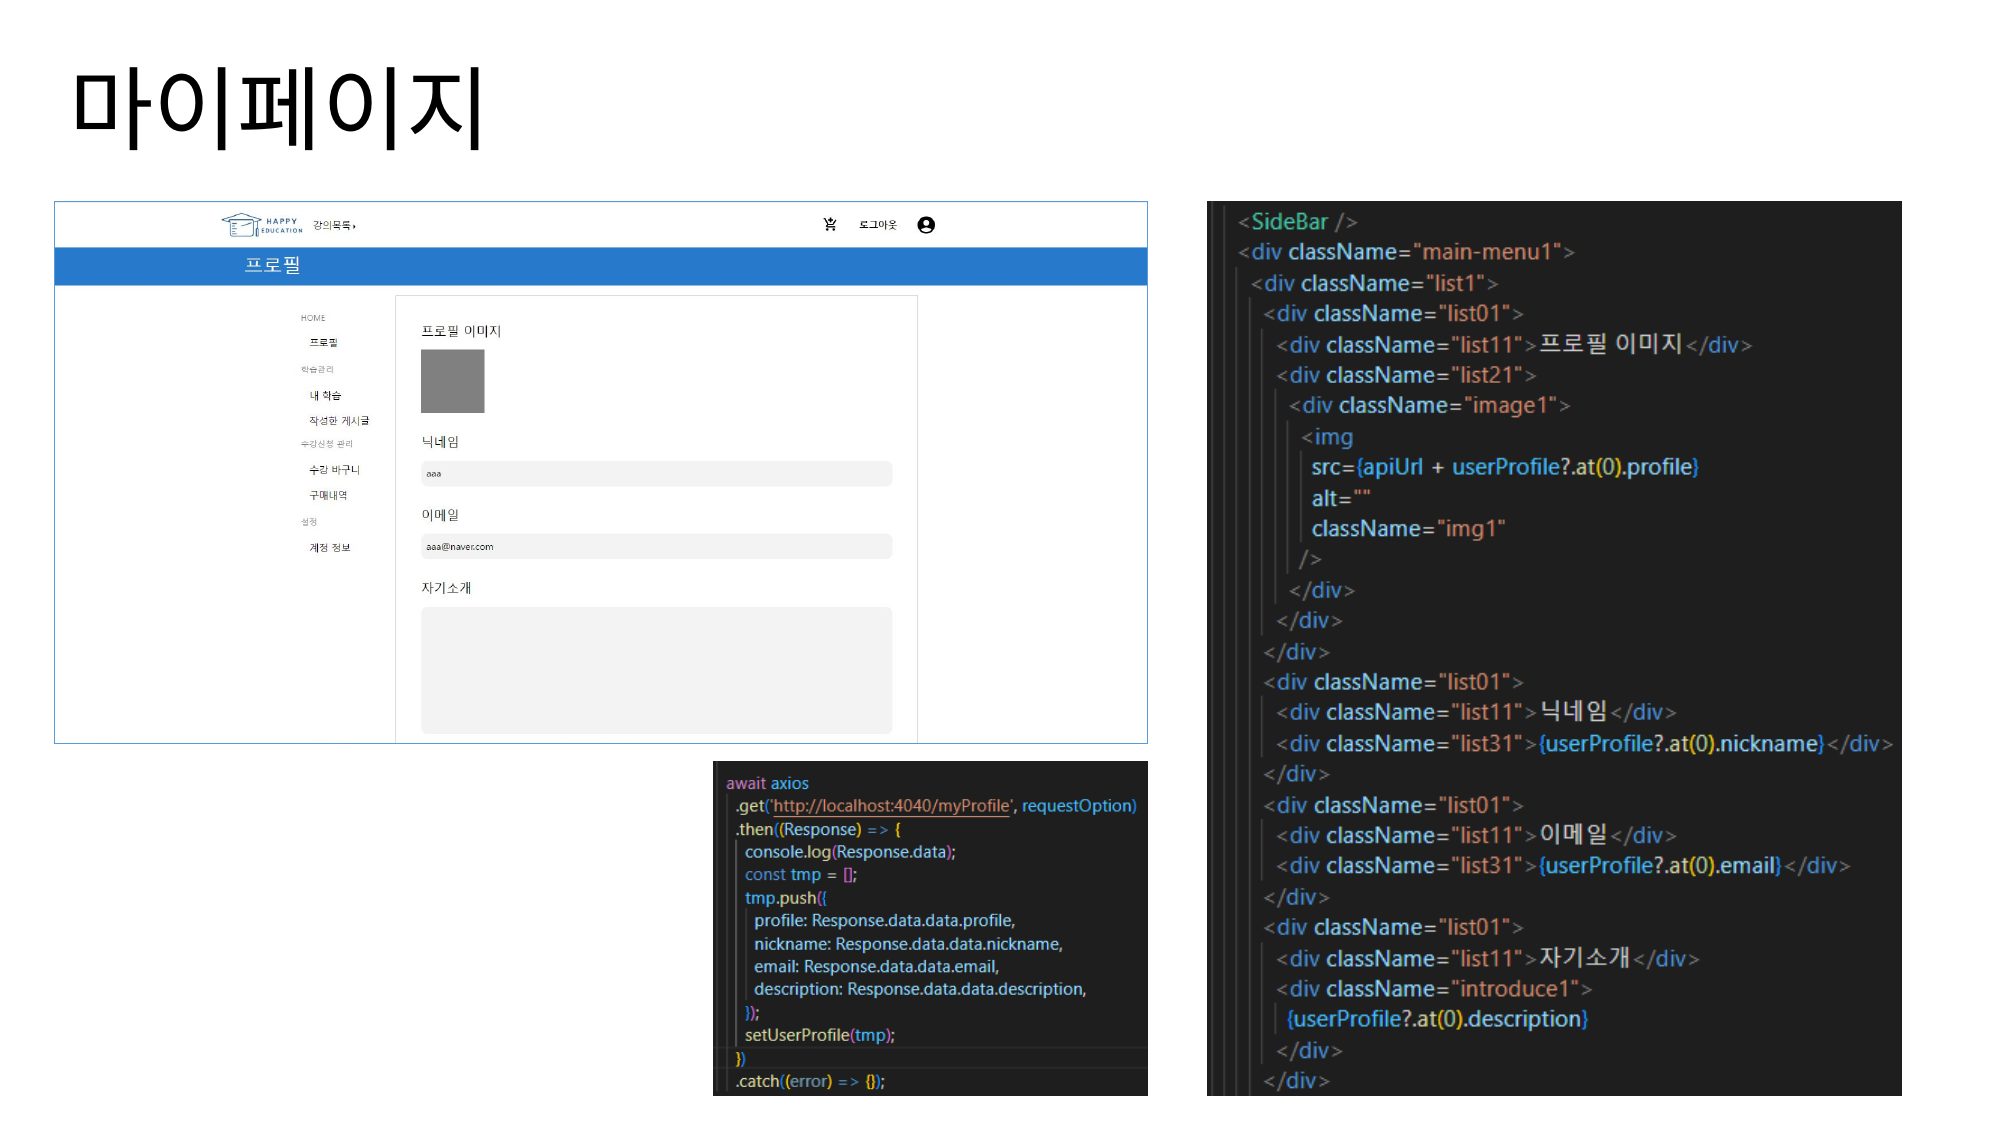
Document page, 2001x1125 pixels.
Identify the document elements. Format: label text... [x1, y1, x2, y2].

title 마이페이지 [54, 44, 1769, 184]
picture [713, 761, 1149, 1096]
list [54, 201, 1149, 744]
picture [1207, 201, 1902, 1096]
